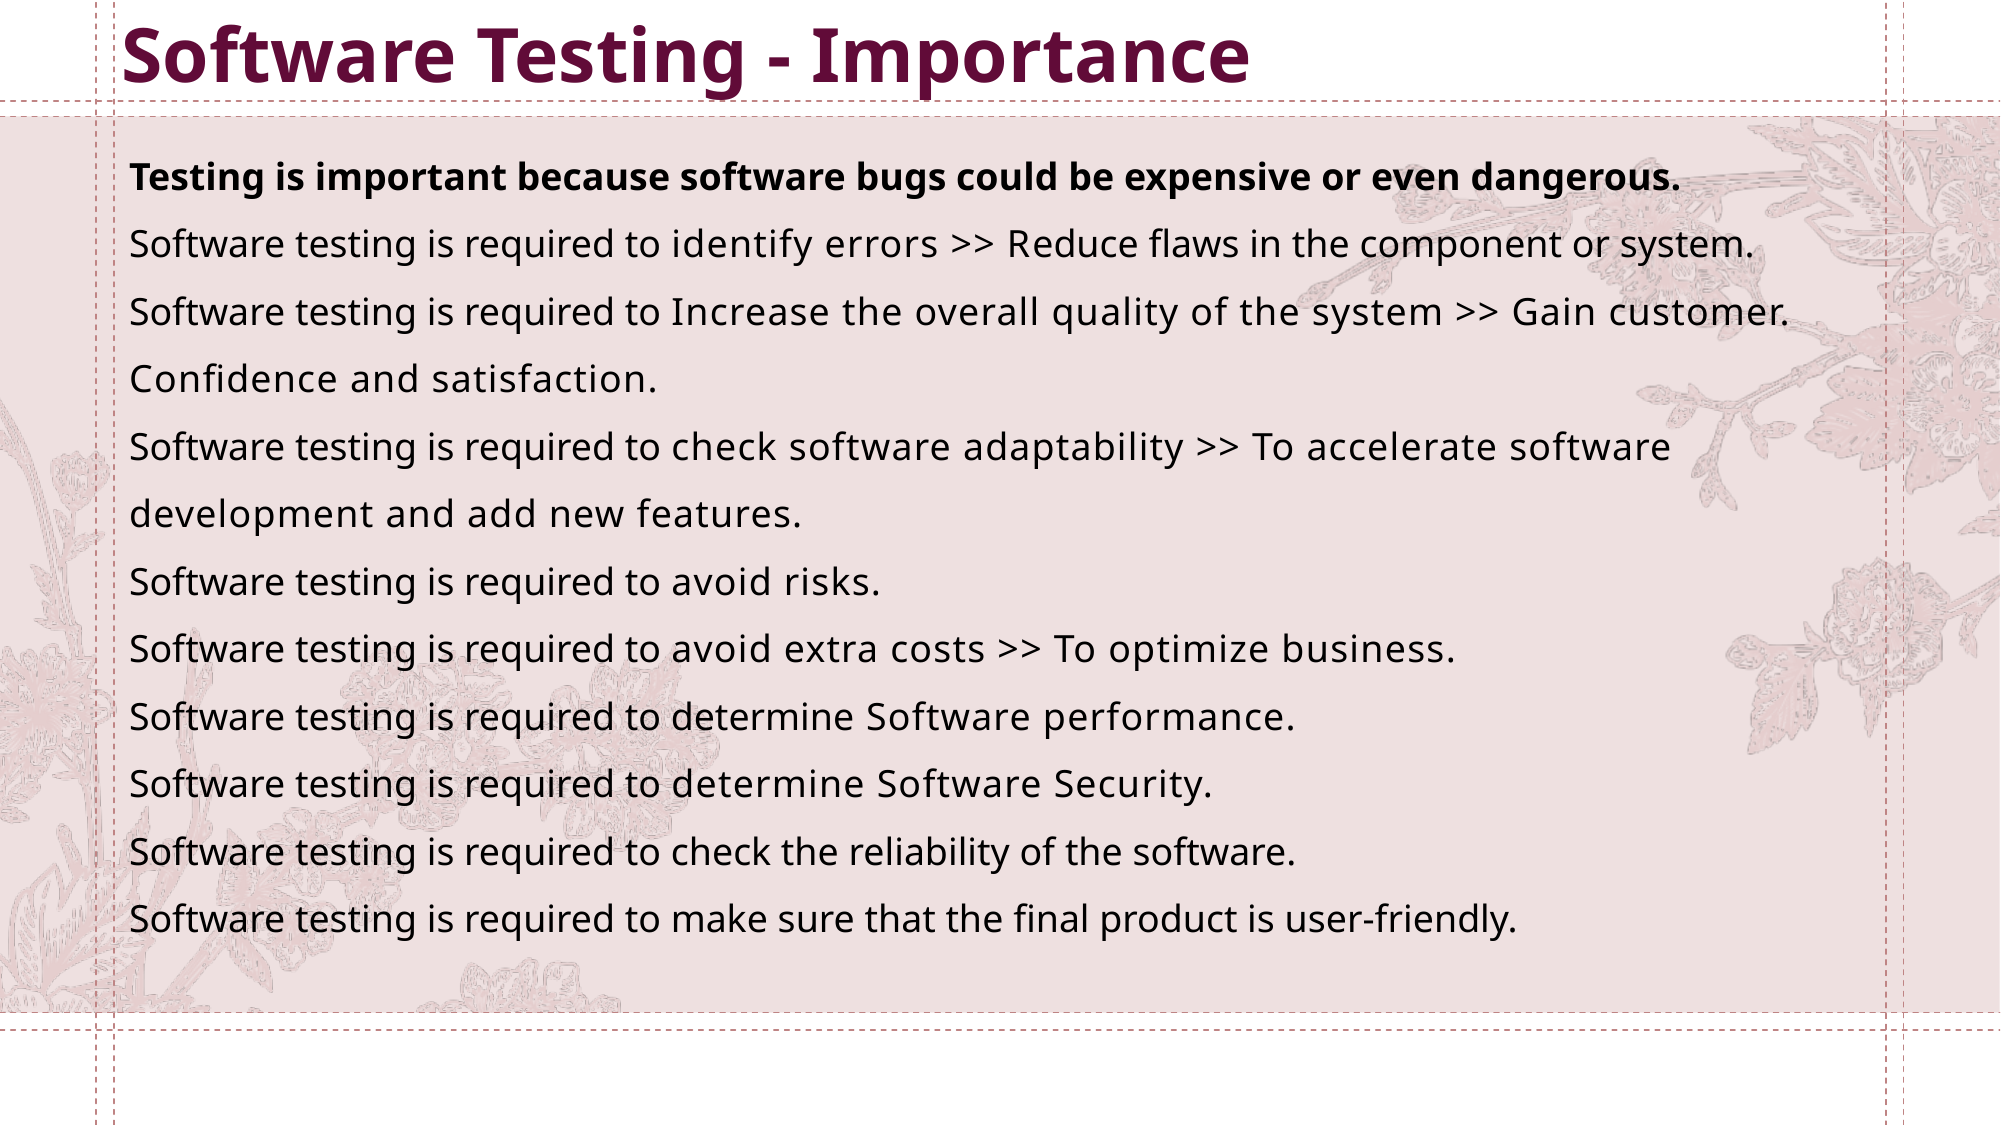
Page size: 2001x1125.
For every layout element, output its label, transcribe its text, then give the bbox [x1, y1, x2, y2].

picture [0, 297, 778, 1013]
picture [1240, 116, 2000, 873]
title Testing is important because software bugs could be expensive or even dangerous. Software testing is required to identify errors >> Reduce flaws in the component or system. Software testing is required to Increase the overall quality of the system >> Gain customer. Confidence and satisfaction. Software testing is required to check software adaptability >> To accelerate software development and add new features. Software testing is required to avoid risks. Software testing is required to avoid extra costs >> To optimize business. Software testing is required to determine Software performance. Software testing is required to determine Software Security. Software testing is required to check the reliability of the software. Software testing is required to make sure that the final product is user-friendly. [114, 246, 1886, 825]
text_box Software Testing - Importance [106, 0, 1448, 105]
